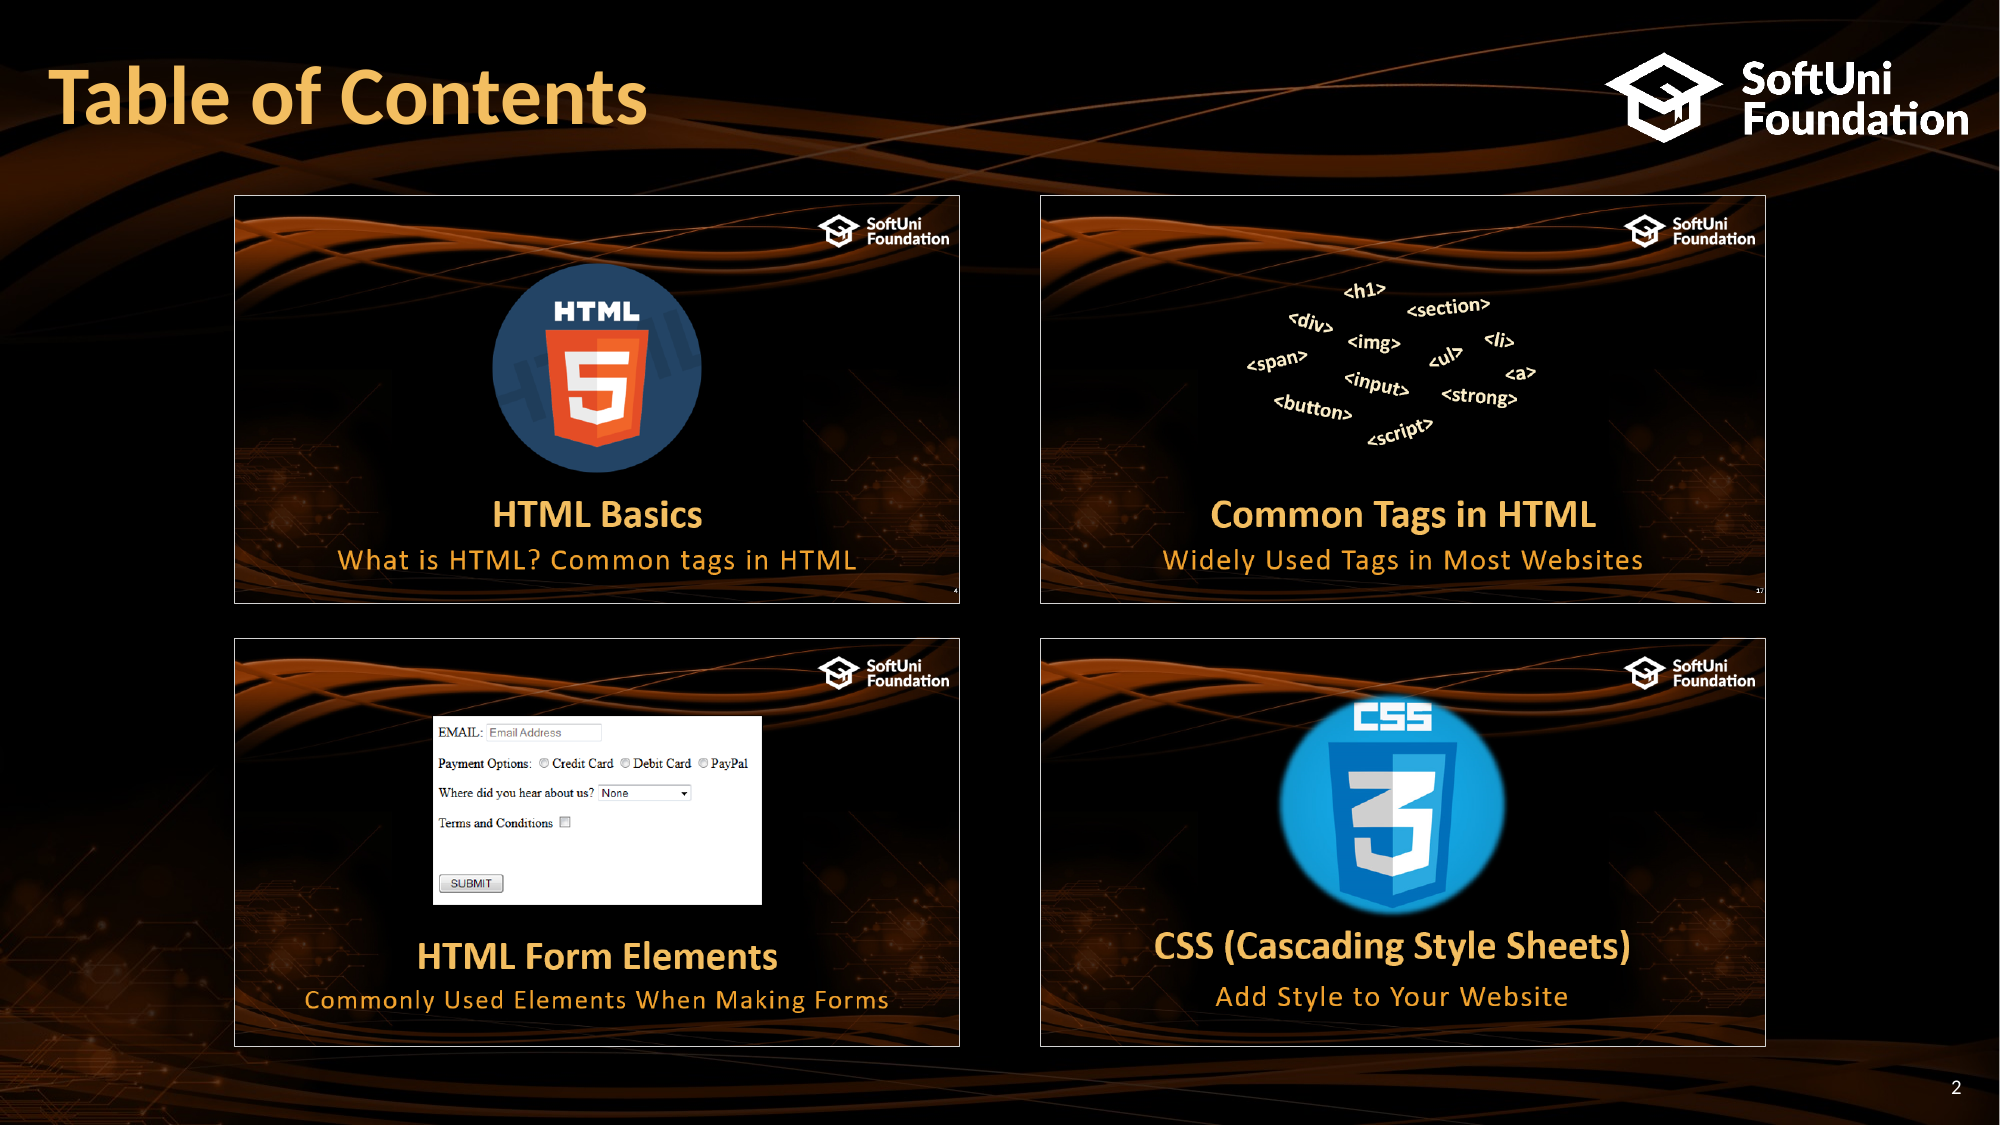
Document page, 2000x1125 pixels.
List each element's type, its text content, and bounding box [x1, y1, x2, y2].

title Table of Contents [30, 6, 1602, 189]
slide_number 2 [1897, 1070, 1968, 1103]
picture [0, 0, 2000, 1125]
